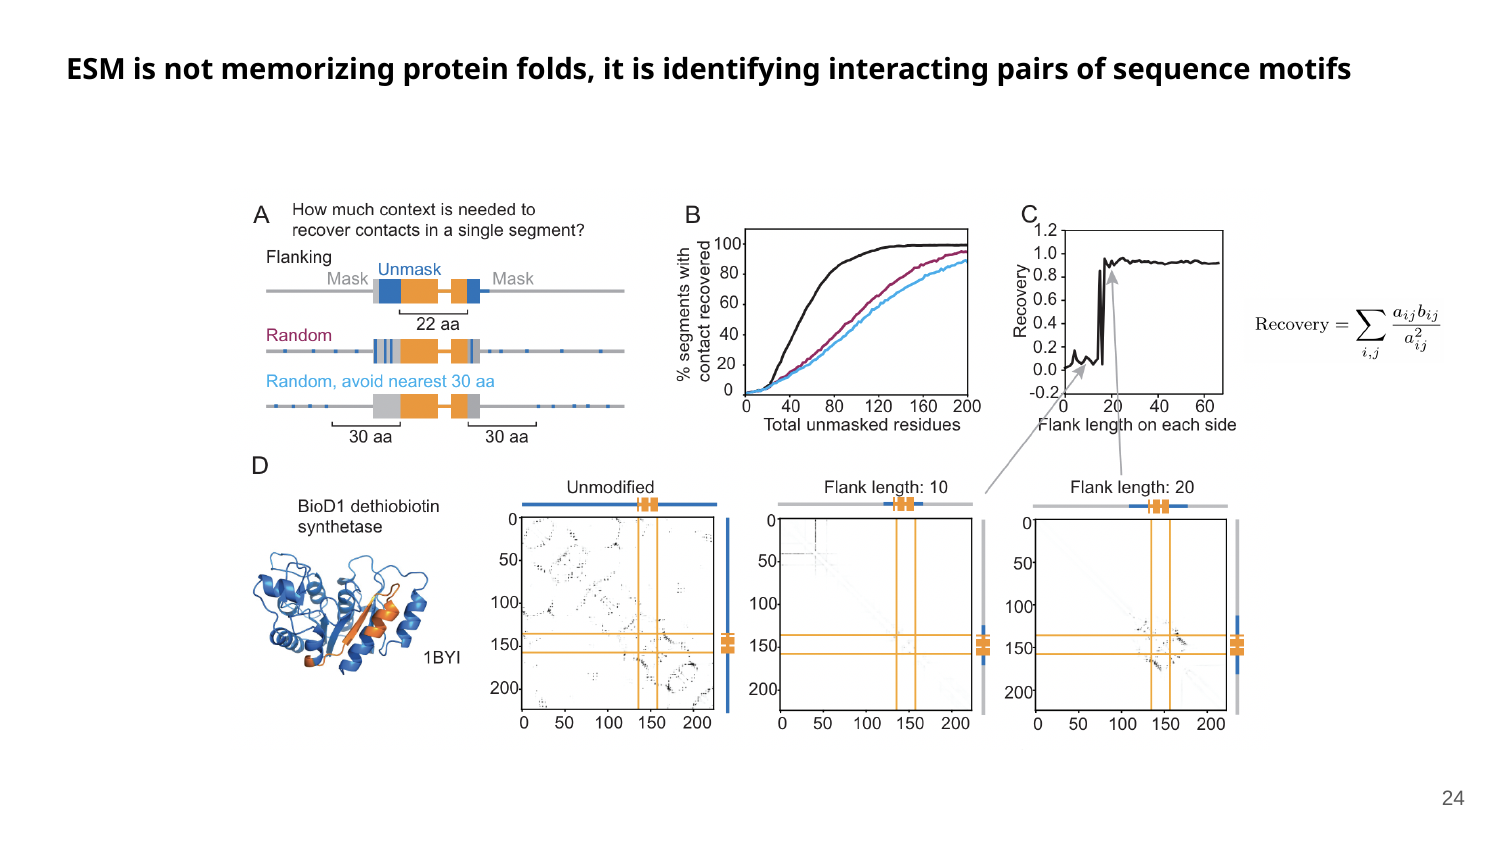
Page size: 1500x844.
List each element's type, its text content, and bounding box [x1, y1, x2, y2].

slide_number ‹#› [1389, 764, 1480, 830]
picture [229, 188, 1444, 750]
title ESM is not memorizing protein folds, it is identifying interacting pairs of sequence motifs [51, 35, 1449, 130]
